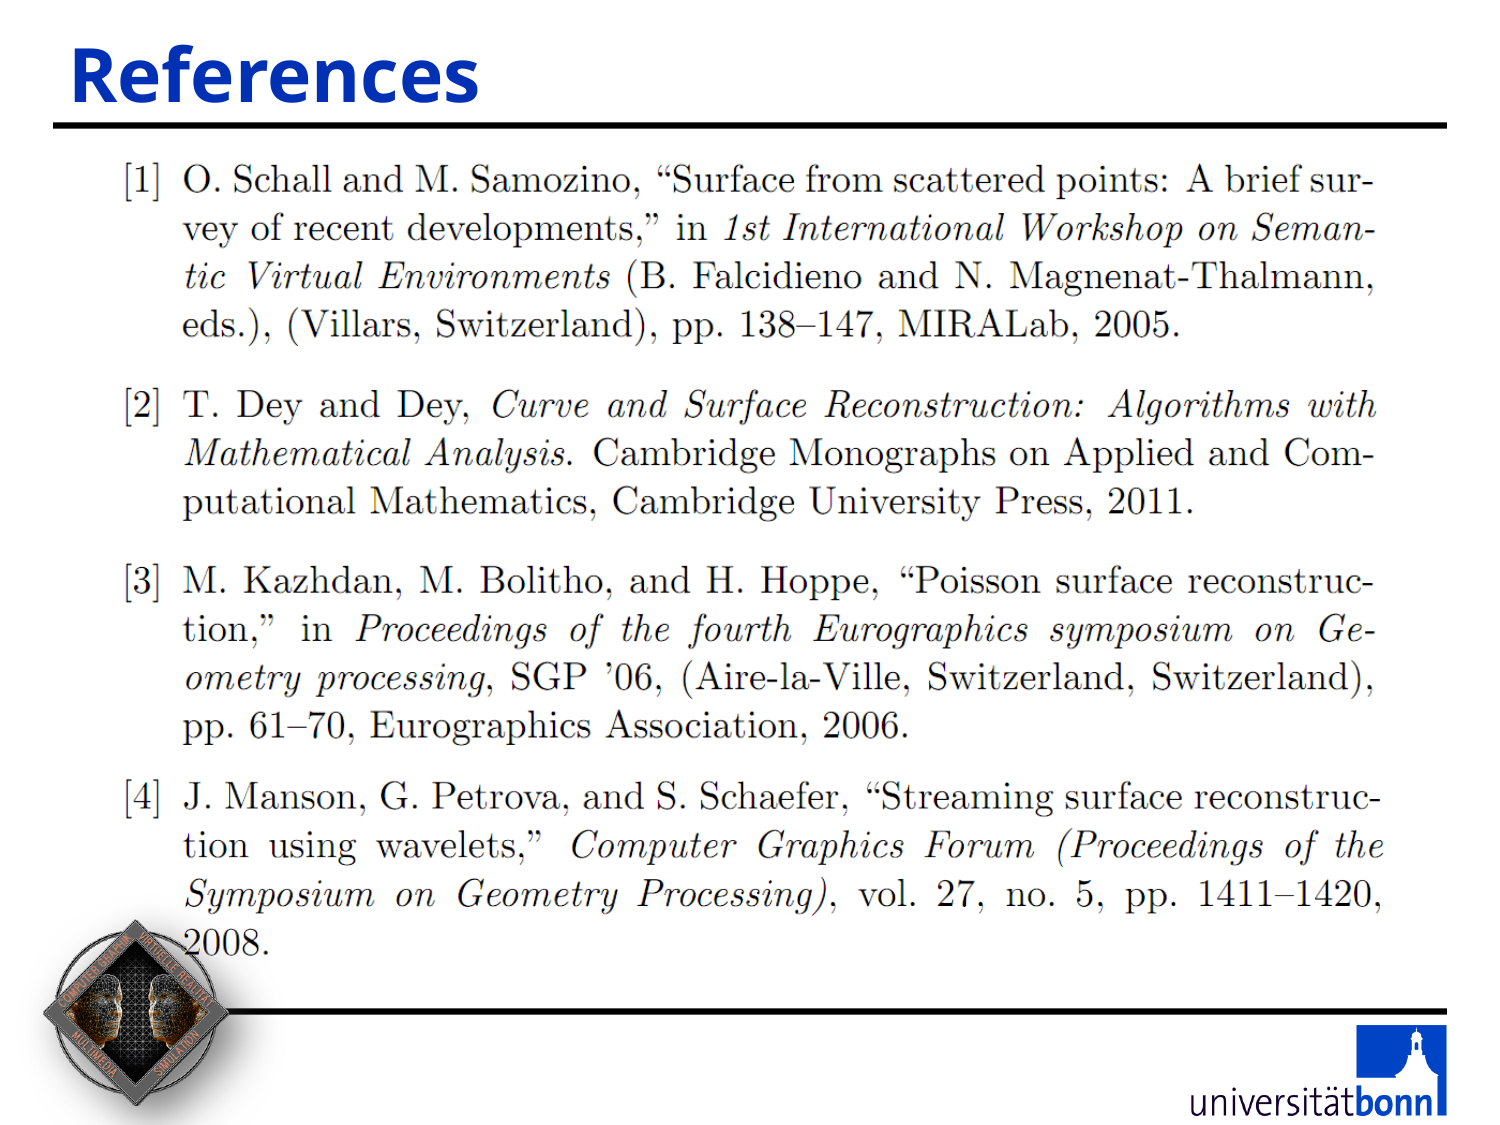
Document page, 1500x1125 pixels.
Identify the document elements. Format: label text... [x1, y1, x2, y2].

title References [52, 18, 1448, 126]
picture [116, 152, 1394, 760]
picture [41, 773, 1395, 1106]
picture [1189, 1023, 1448, 1117]
